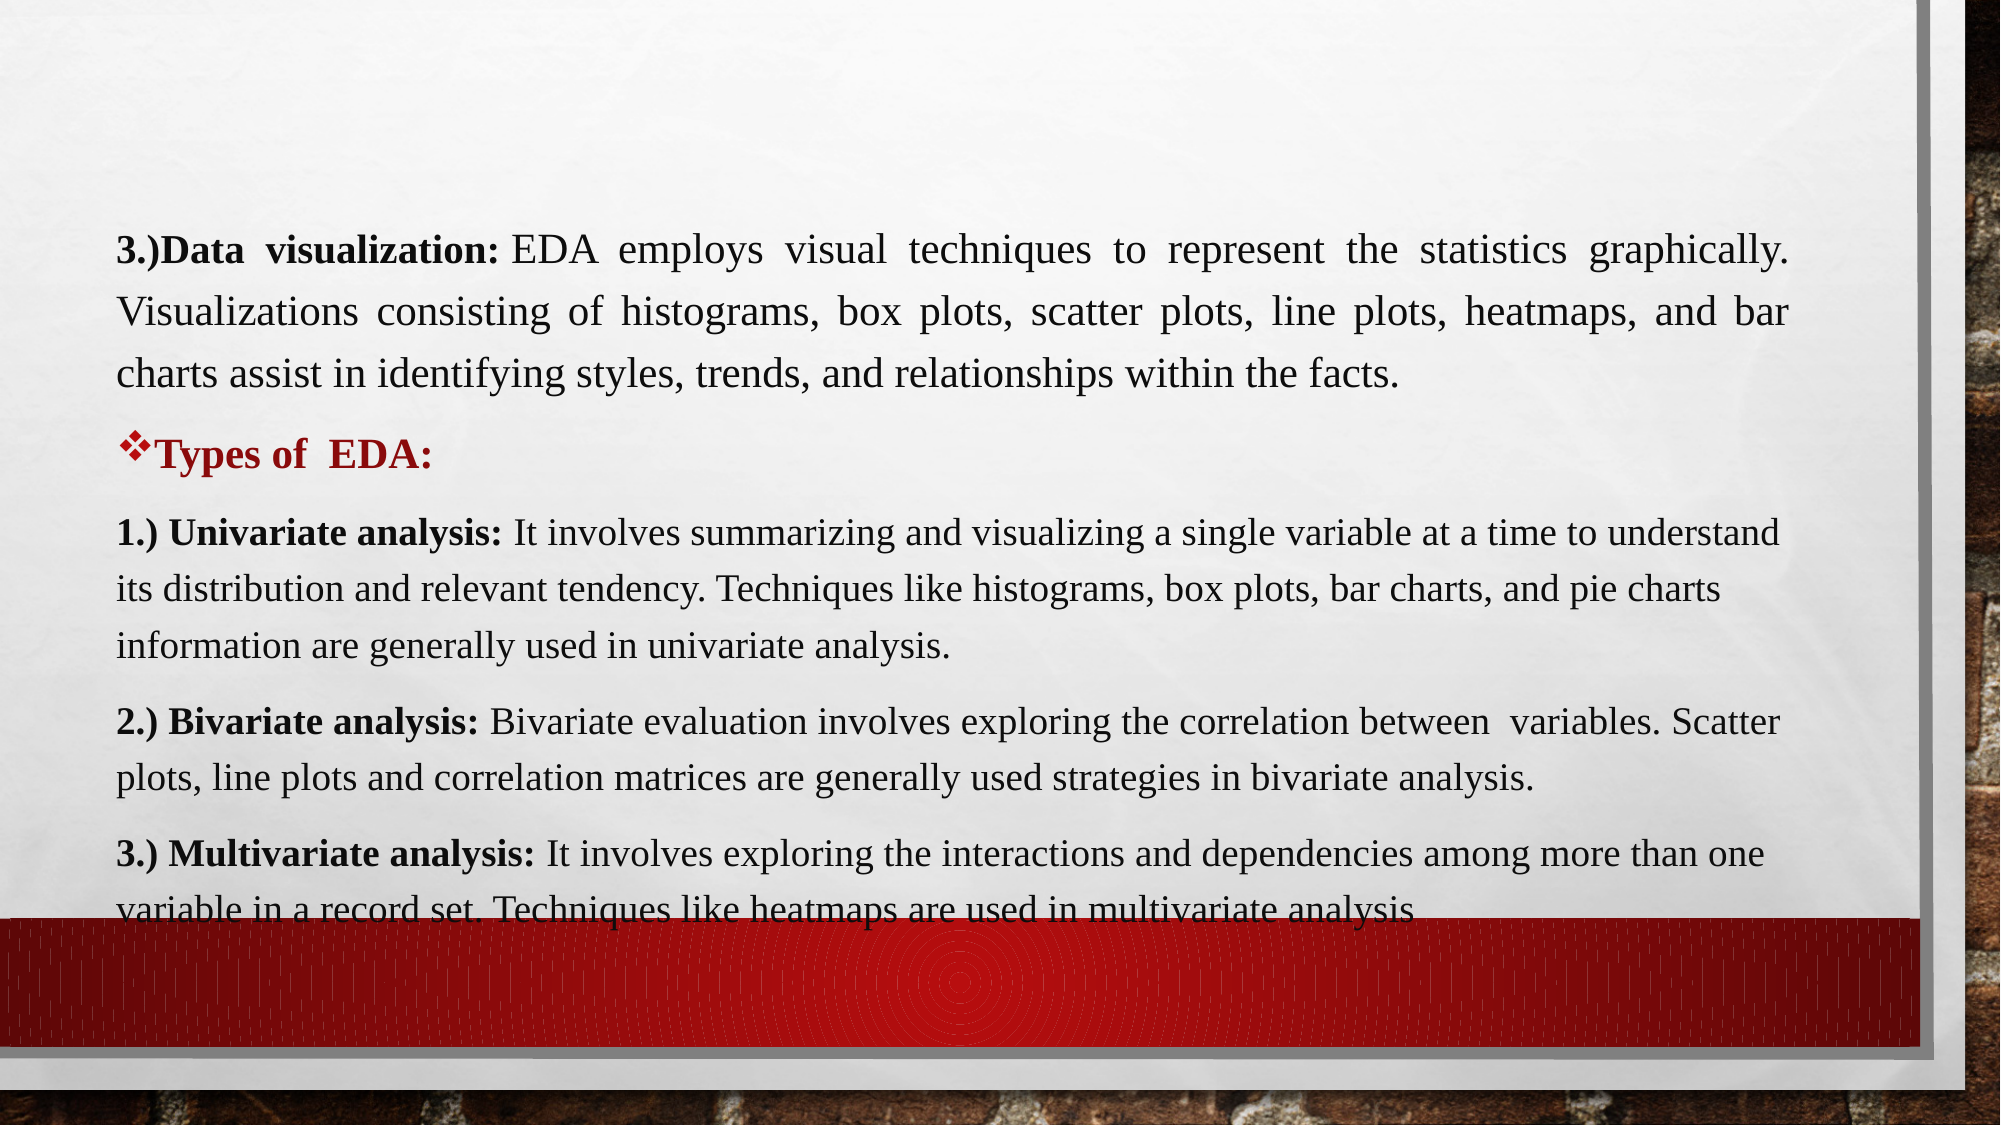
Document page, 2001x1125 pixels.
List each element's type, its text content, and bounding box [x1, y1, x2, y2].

list 3.)Data visualization: EDA employs visual techniques to represent the statistics graphically. Visualizations consisting of histograms, box plots, scatter plots, line plots, heatmaps, and bar charts assist in identifying styles, trends, and relationships within the facts. Types of EDA: 1.) Univariate analysis: It involves summarizing and visualizing a single variable at a time to understand its distribution and relevant tendency. Techniques like histograms, box plots, bar charts, and pie charts information are generally used in univariate analysis. 2.) Bivariate analysis: Bivariate evaluation involves exploring the correlation between variables. Scatter plots, line plots and correlation matrices are generally used strategies in bivariate analysis. 3.) Multivariate analysis: It involves exploring the interactions and dependencies among more than one variable in a record set. Techniques like heatmaps are used in multivariate analysis [101, 202, 1807, 949]
picture [0, 0, 2000, 1125]
